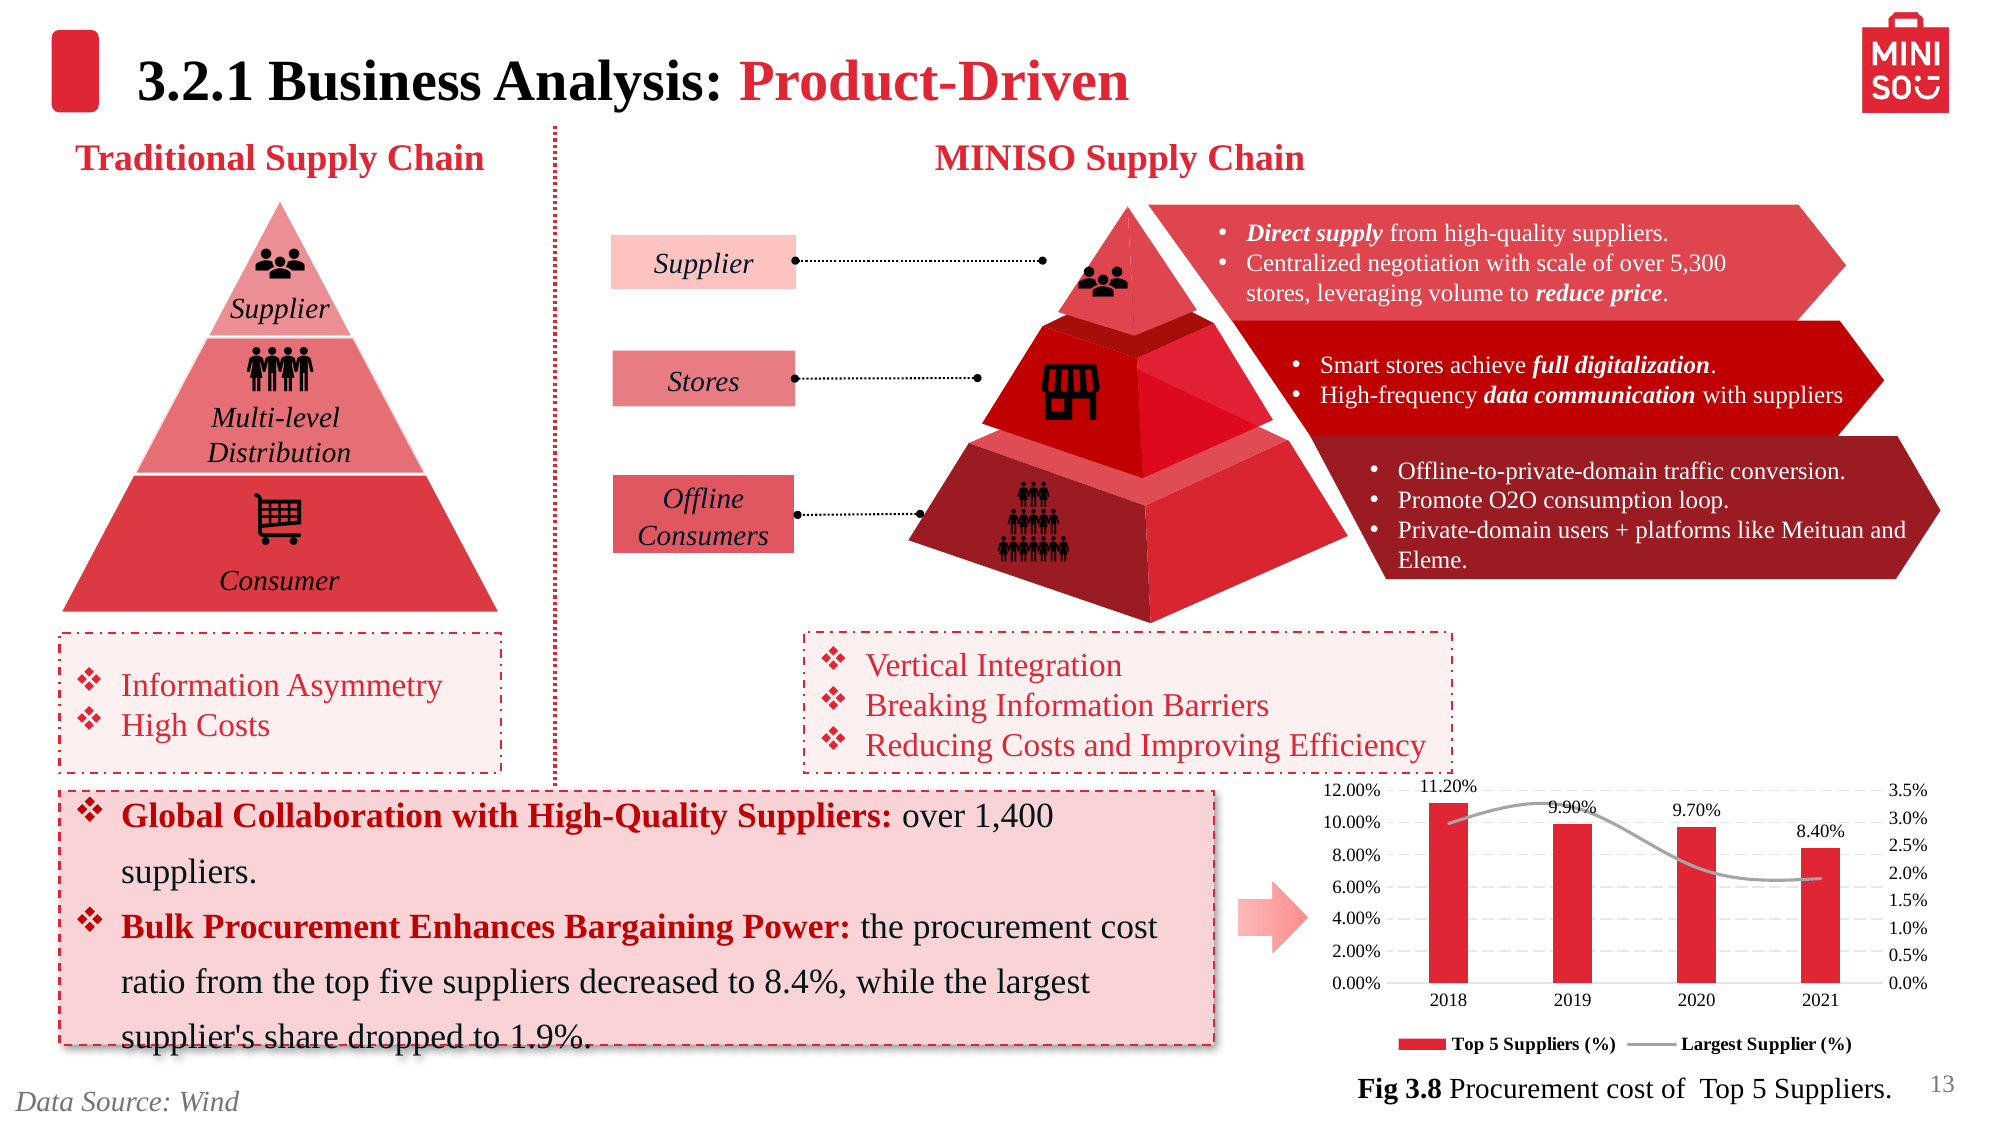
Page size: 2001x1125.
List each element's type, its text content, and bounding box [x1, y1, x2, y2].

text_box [58, 124, 1941, 1114]
picture [1862, 12, 1949, 113]
text_box Data Source: Wind [0, 1074, 255, 1125]
list 3.2.1 Business Analysis: Product-Driven [125, 29, 1437, 113]
slide_number 13 [1941, 1052, 1970, 1113]
